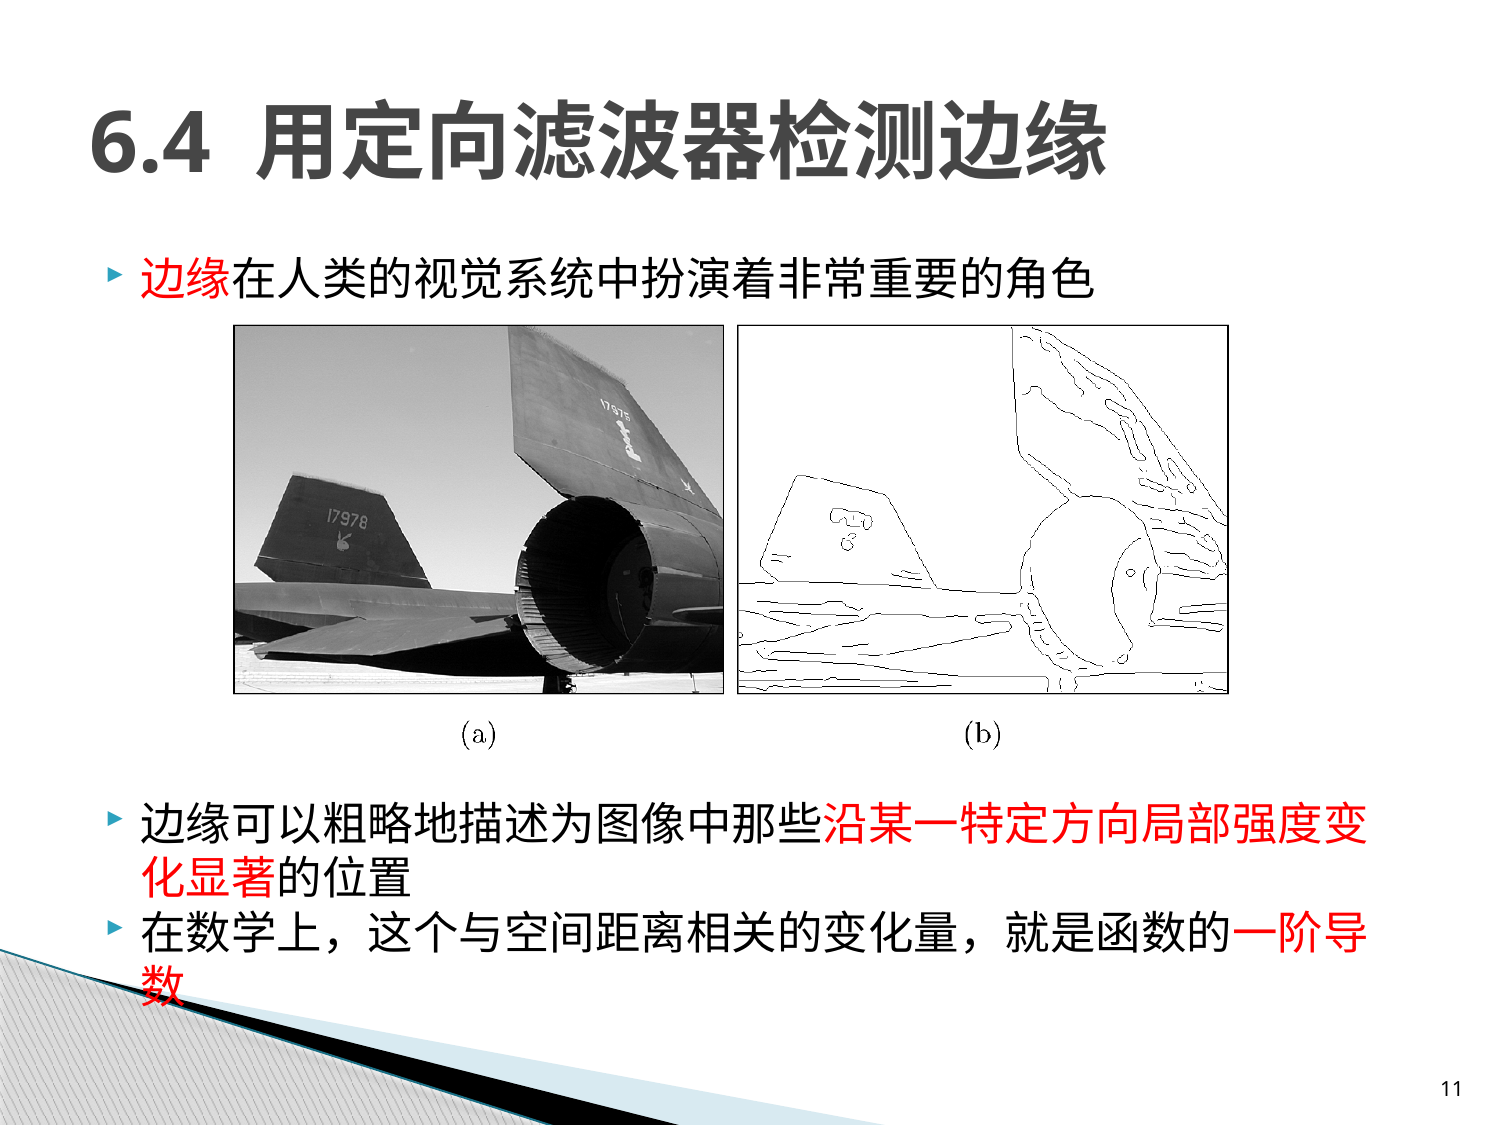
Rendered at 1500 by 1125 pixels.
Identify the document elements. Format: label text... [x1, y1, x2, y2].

list 边缘在人类的视觉系统中扮演着非常重要的角色 边缘可以粗略地描述为图像中那些沿某一特定方向局部强度变化显著的位置 在数学上，这个与空间距离相关的变化量，就是函数的一阶导数 [75, 243, 1425, 1024]
slide_number 11 [1418, 1051, 1479, 1112]
title 6.4 用定向滤波器检测边缘 [75, 45, 1425, 233]
picture [220, 314, 1238, 757]
